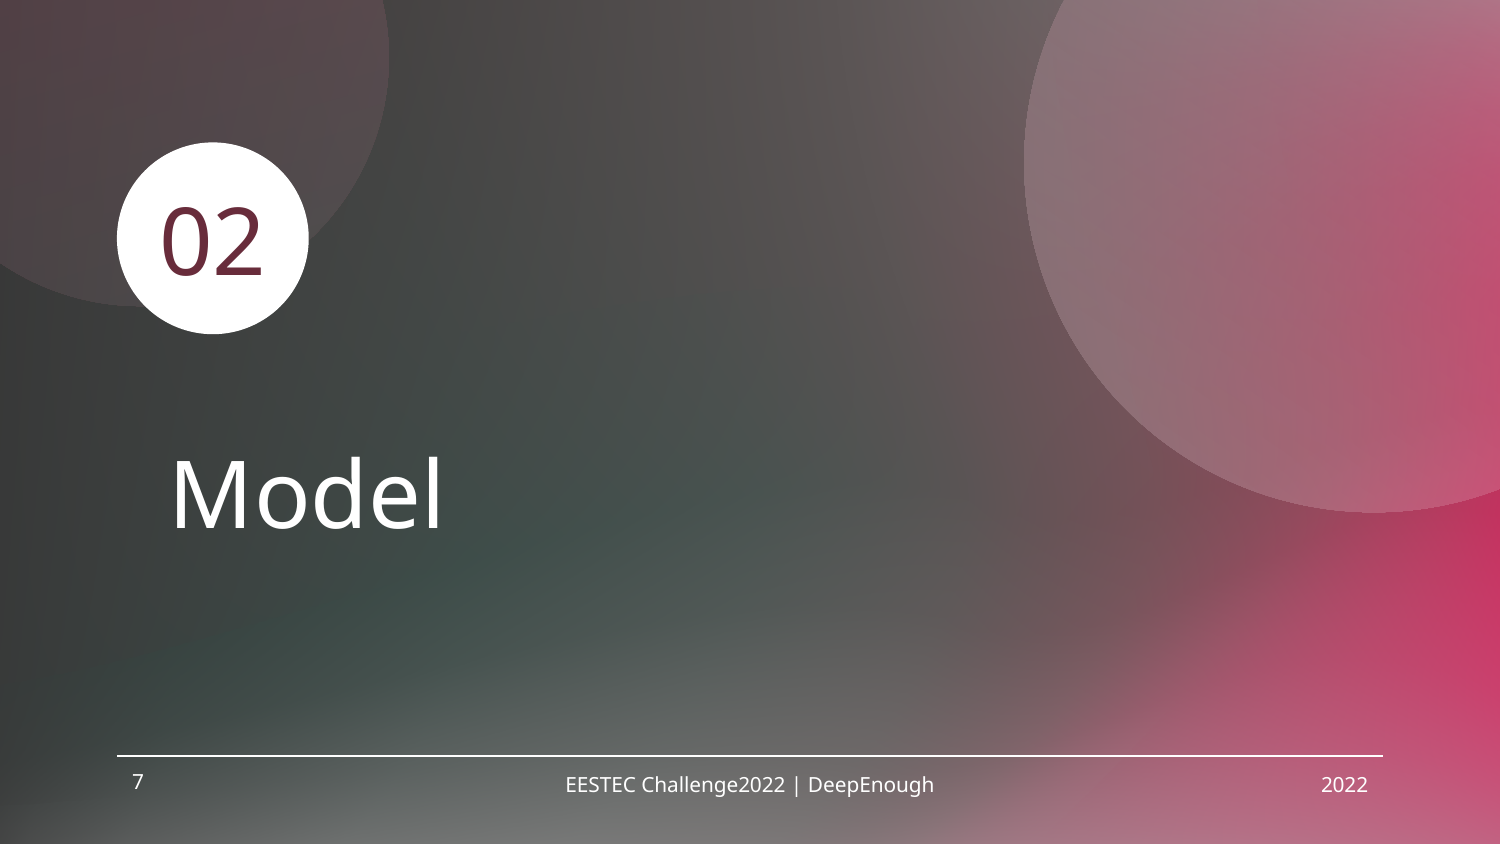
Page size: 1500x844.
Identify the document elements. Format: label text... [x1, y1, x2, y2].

title 02 [128, 175, 298, 302]
slide_number 7 [116, 757, 192, 808]
picture [0, 0, 1500, 844]
text_box [140, 142, 285, 175]
text_box [298, 194, 309, 283]
title Model [129, 421, 1317, 560]
text_box [141, 302, 285, 335]
subtitle 2022 [1202, 758, 1383, 809]
subtitle EESTEC Challenge2022 | DeepEnough [531, 758, 969, 809]
text_box [116, 193, 128, 283]
